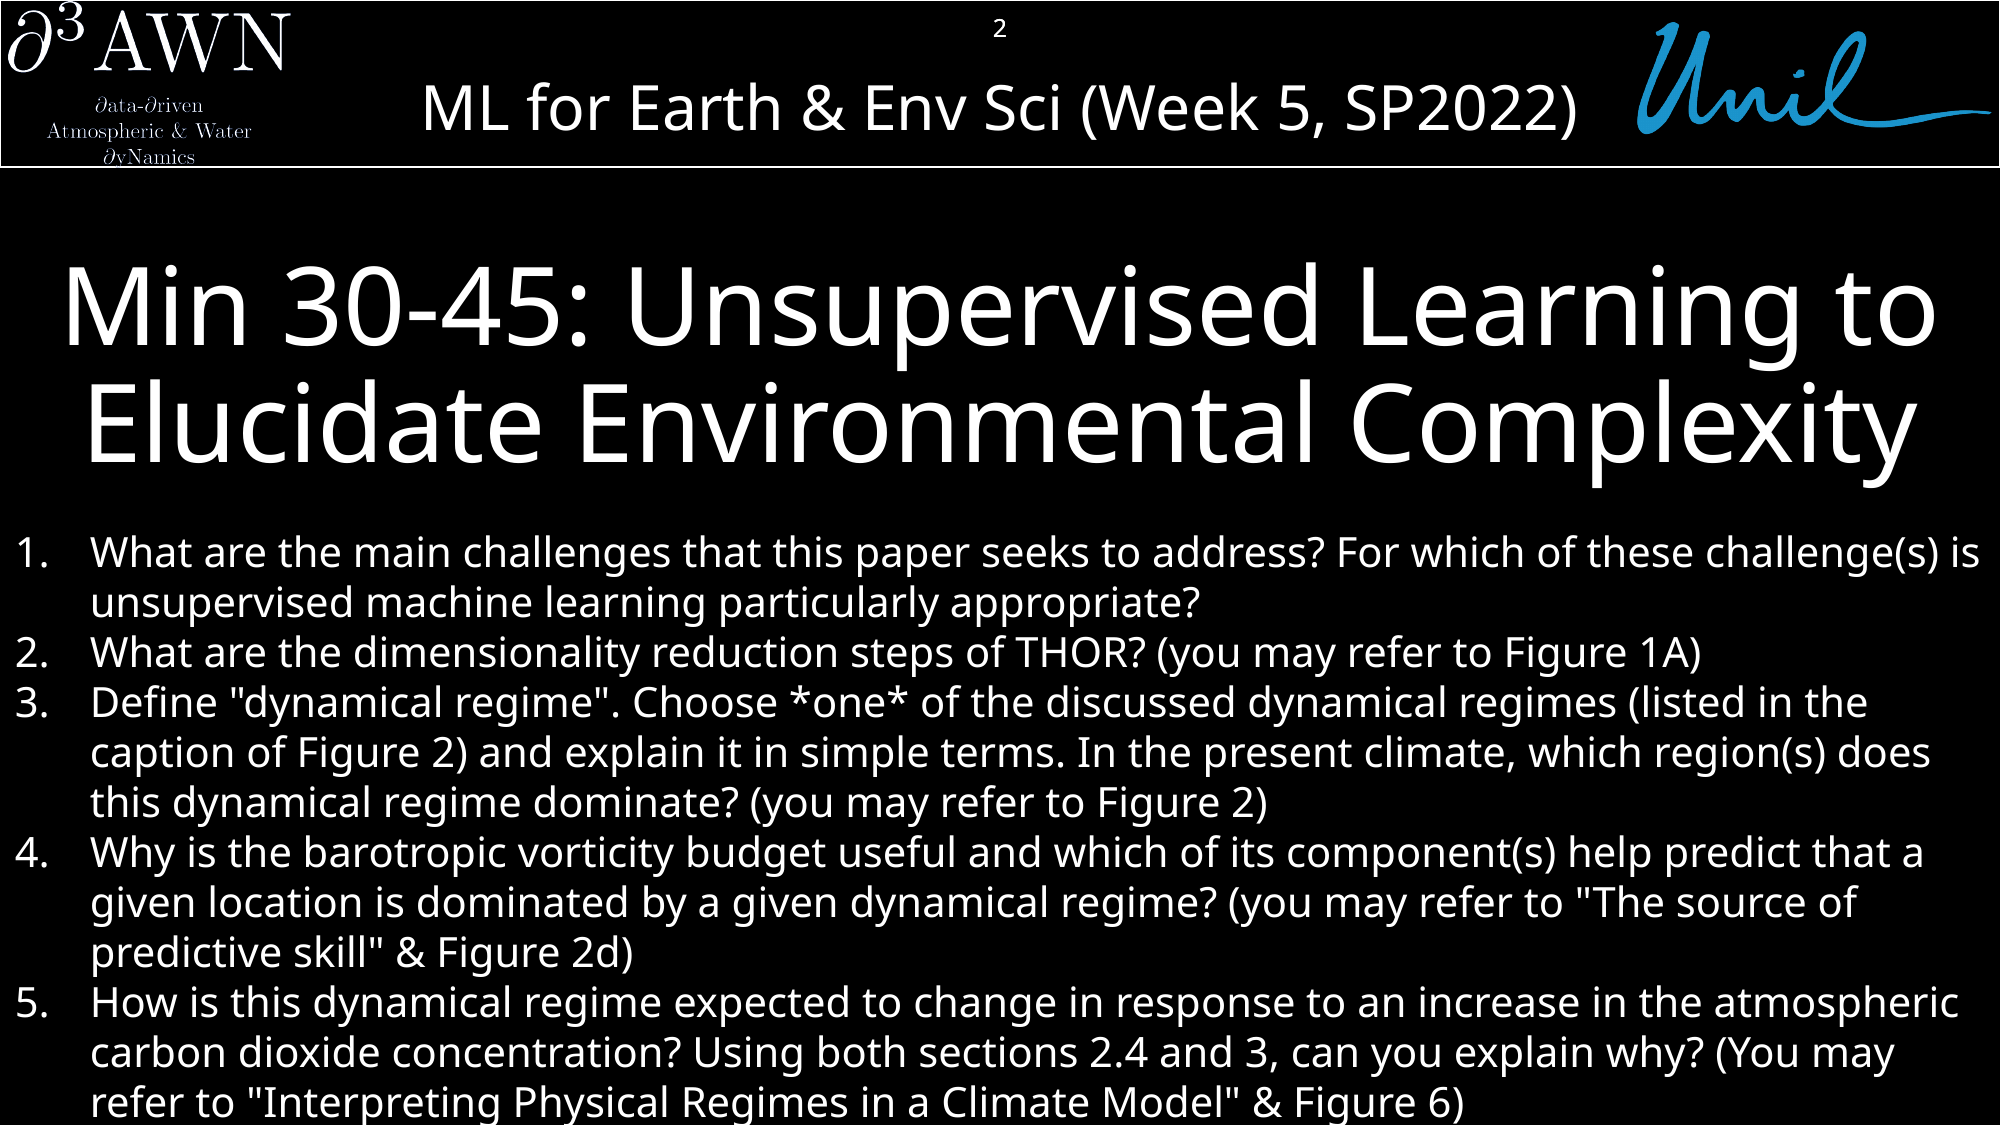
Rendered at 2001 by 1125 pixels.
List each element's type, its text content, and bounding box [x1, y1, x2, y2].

title Min 30-45: Unsupervised Learning to Elucidate Environmental Complexity [0, 169, 2000, 494]
picture [1609, 22, 2000, 145]
slide_number 2 [774, 0, 1225, 60]
picture [0, 0, 298, 168]
text_box What are the main challenges that this paper seeks to address? For which of these challenge(s) is unsupervised machine learning particularly appropriate? What are the dimensionality reduction steps of THOR? (you may refer to Figure 1A) Define "dynamical regime". Choose *one* of the discussed dynamical regimes (listed in the caption of Figure 2) and explain it in simple terms. In the present climate, which region(s) does this dynamical regime dominate? (you may refer to Figure 2) Why is the barotropic vorticity budget useful and which of its component(s) help predict that a given location is dominated by a given dynamical regime? (you may refer to "The source of predictive skill" & Figure 2d) How is this dynamical regime expected to change in response to an increase in the atmospheric carbon dioxide concentration? Using both sections 2.4 and 3, can you explain why? (You may refer to "Interpreting Physical Regimes in a Climate Model" & Figure 6) [0, 517, 2000, 1125]
